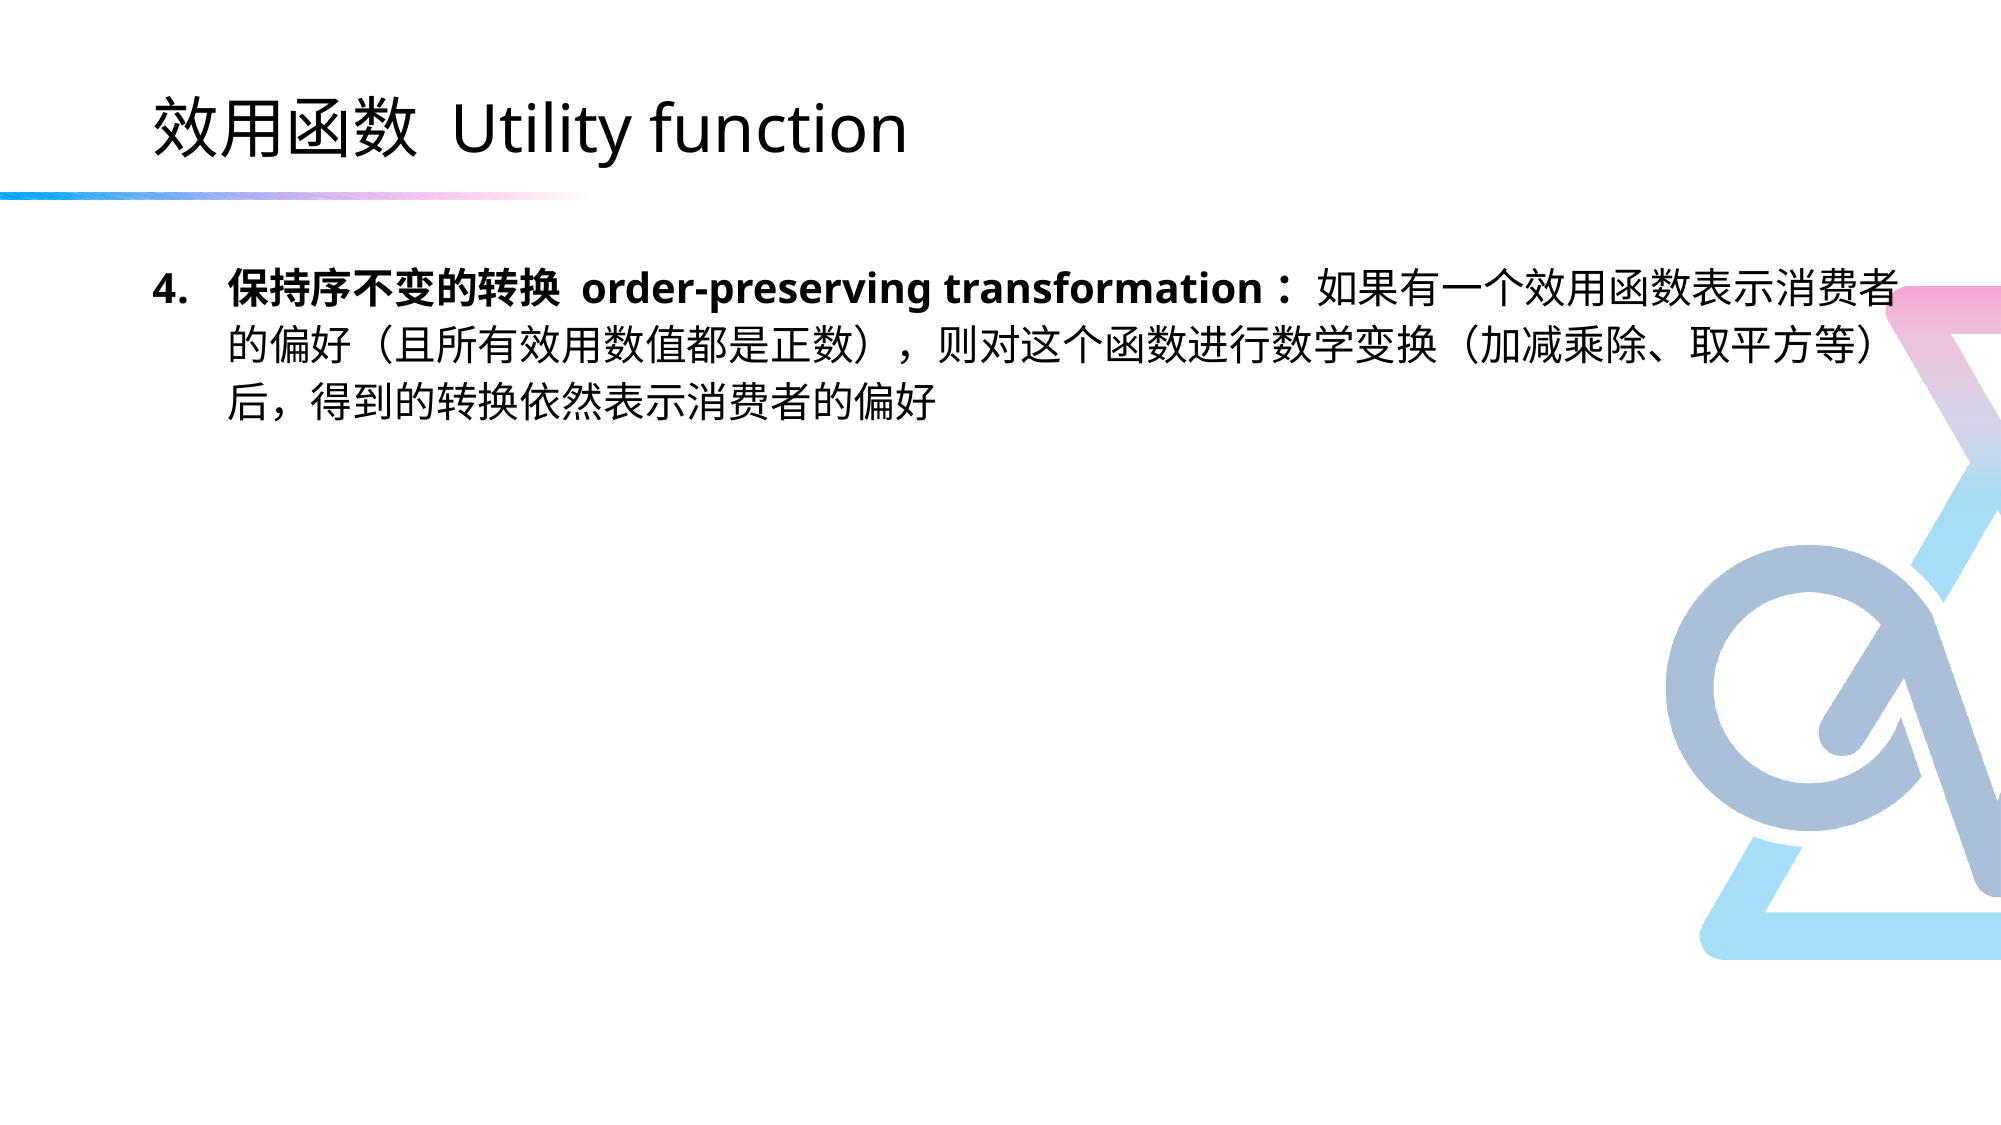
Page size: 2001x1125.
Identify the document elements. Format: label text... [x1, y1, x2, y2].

title 效用函数 Utility function [137, 46, 1863, 216]
text_box 复习本节 [84, 192, 114, 200]
list 保持序不变的转换 order-preserving transformation：如果有一个效用函数表示消费者的偏好（且所有效用数值都是正数），则对这个函数进行数学变换（加减乘除、取平方等）后，得到的转换依然表示消费者的偏好 [137, 247, 1924, 962]
picture [21, 192, 47, 200]
